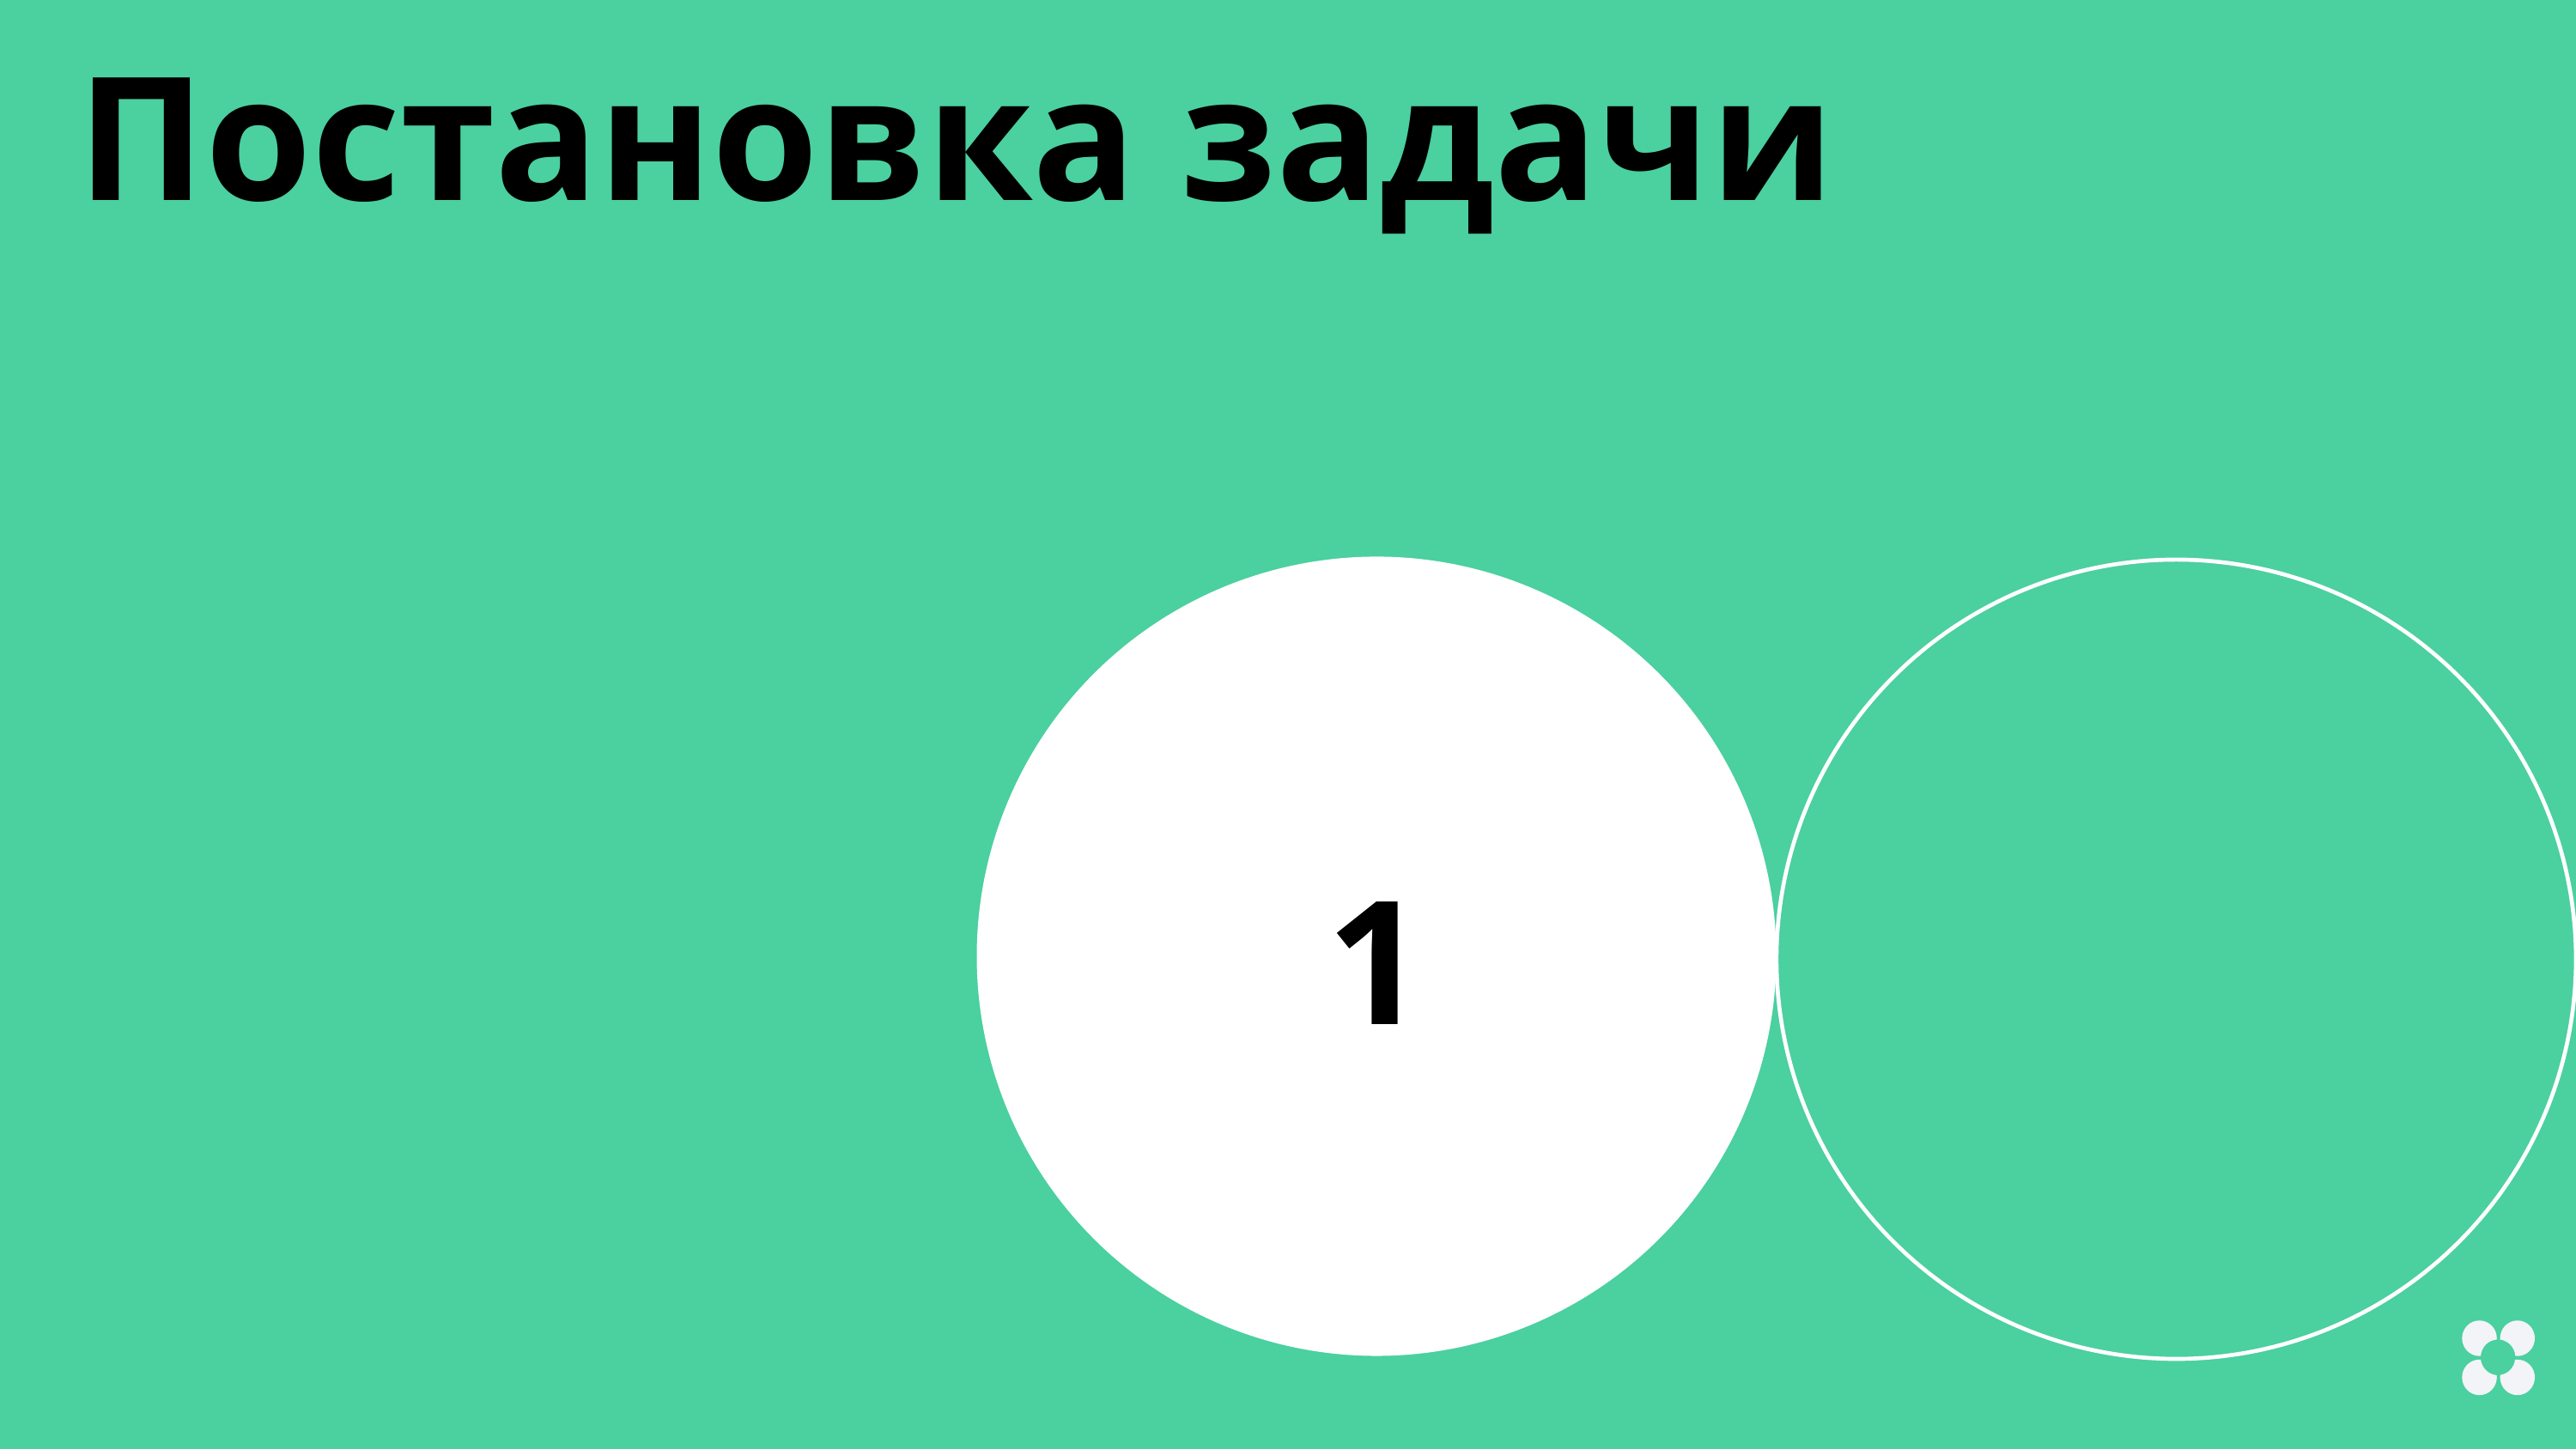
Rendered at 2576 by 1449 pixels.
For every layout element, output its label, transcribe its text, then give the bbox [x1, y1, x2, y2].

text_box Постановка задачи [77, 69, 2091, 766]
text_box 1 [976, 766, 1777, 1356]
text_box [1777, 559, 2576, 1360]
